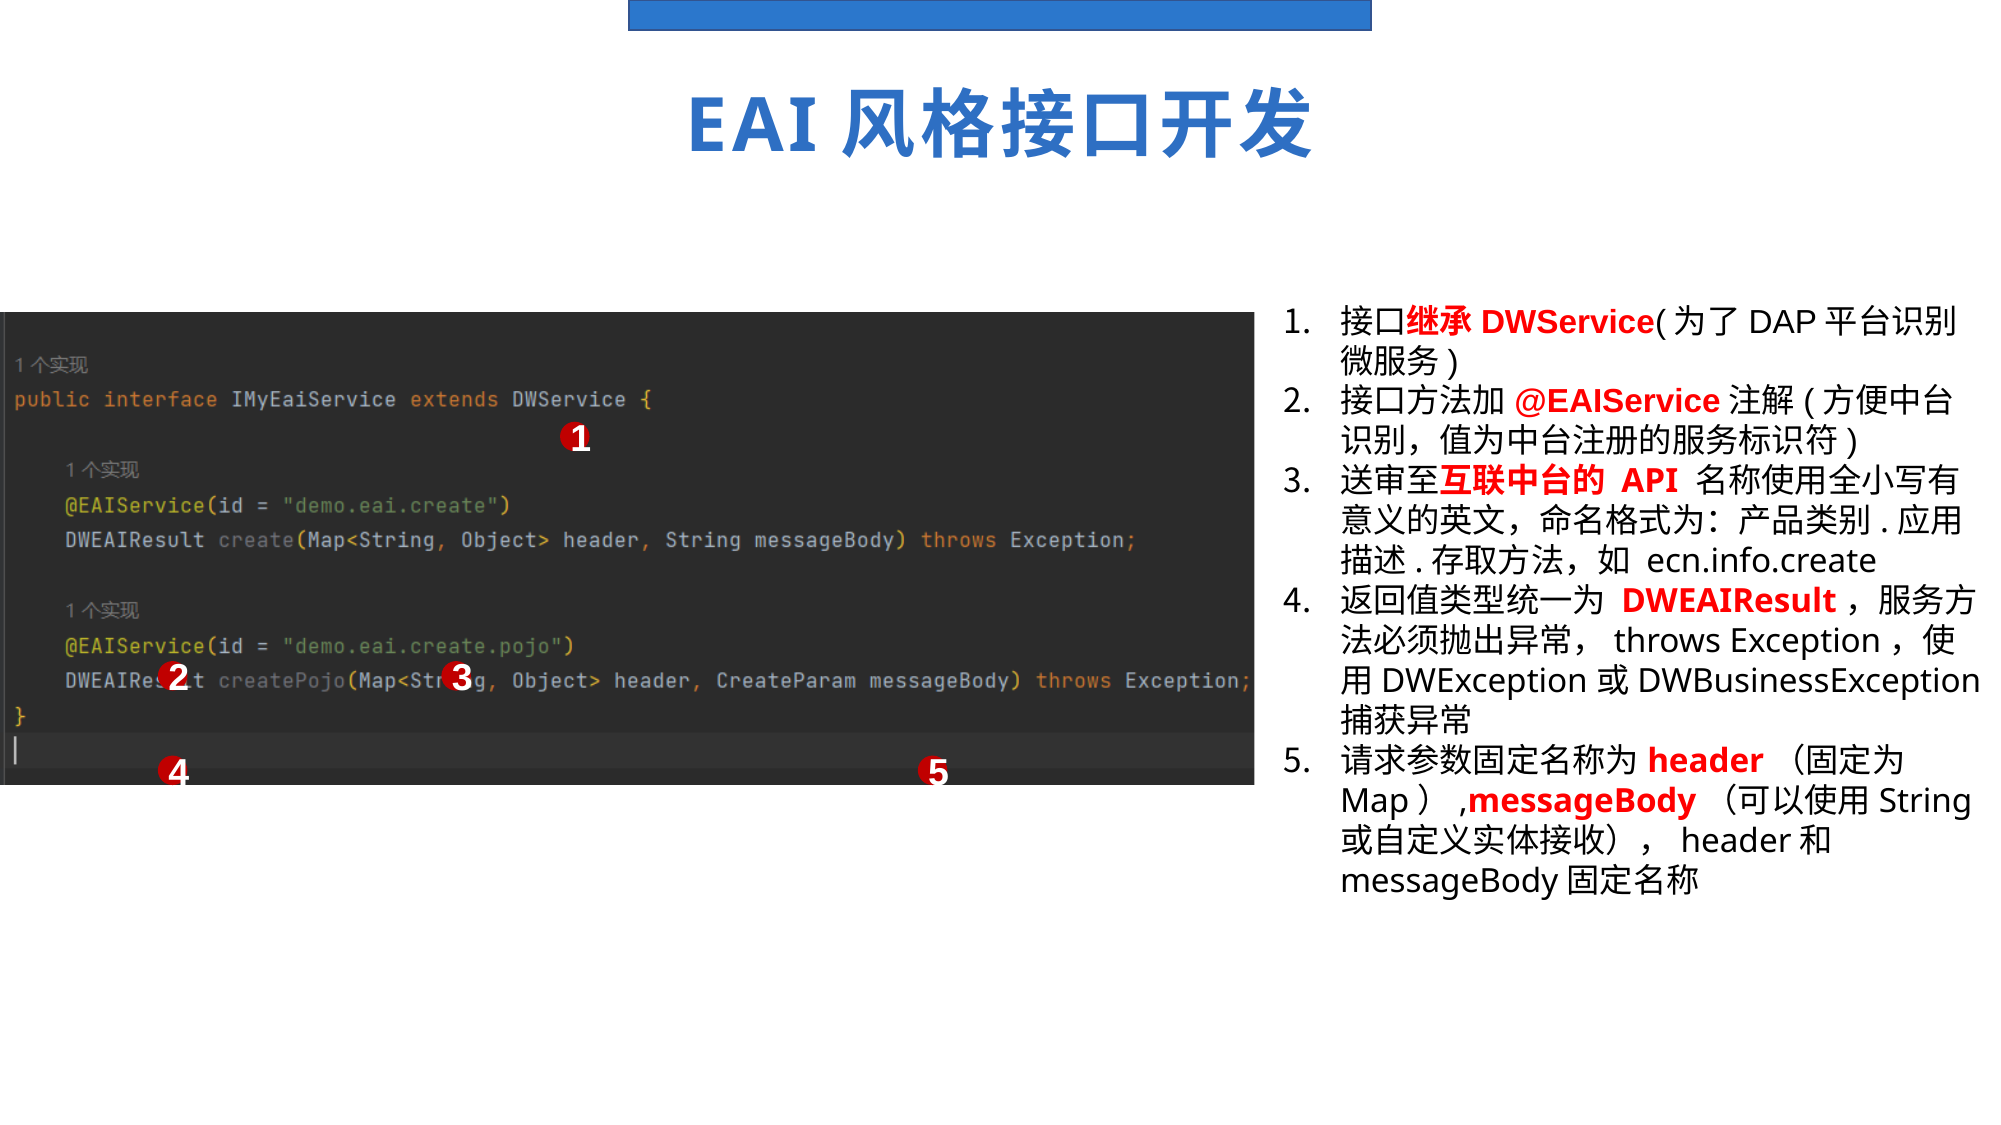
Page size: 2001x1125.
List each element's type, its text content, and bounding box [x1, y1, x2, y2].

text_box EAI风格接口开发 [310, 24, 1690, 174]
picture [0, 312, 1255, 786]
text_box 接口继承DWService(为了DAP平台识别微服务) 接口方法加@EAIService注解(方便中台识别，值为中台注册的服务标识符) 送审至互联中台的 API 名称使用全小写有意义的英文，命名格式为：产品类别.应用描述.存取方法，如 ecn.info.create 返回值类型统一为 DWEAIResult，服务方法必须抛出异常，throws Exception，使用DWException或DWBusinessException捕获异常 请求参数固定名称为header（固定为Map）,messageBody（可以使用String或自定义实体接收），header和messageBody固定名称 [1269, 292, 2000, 986]
